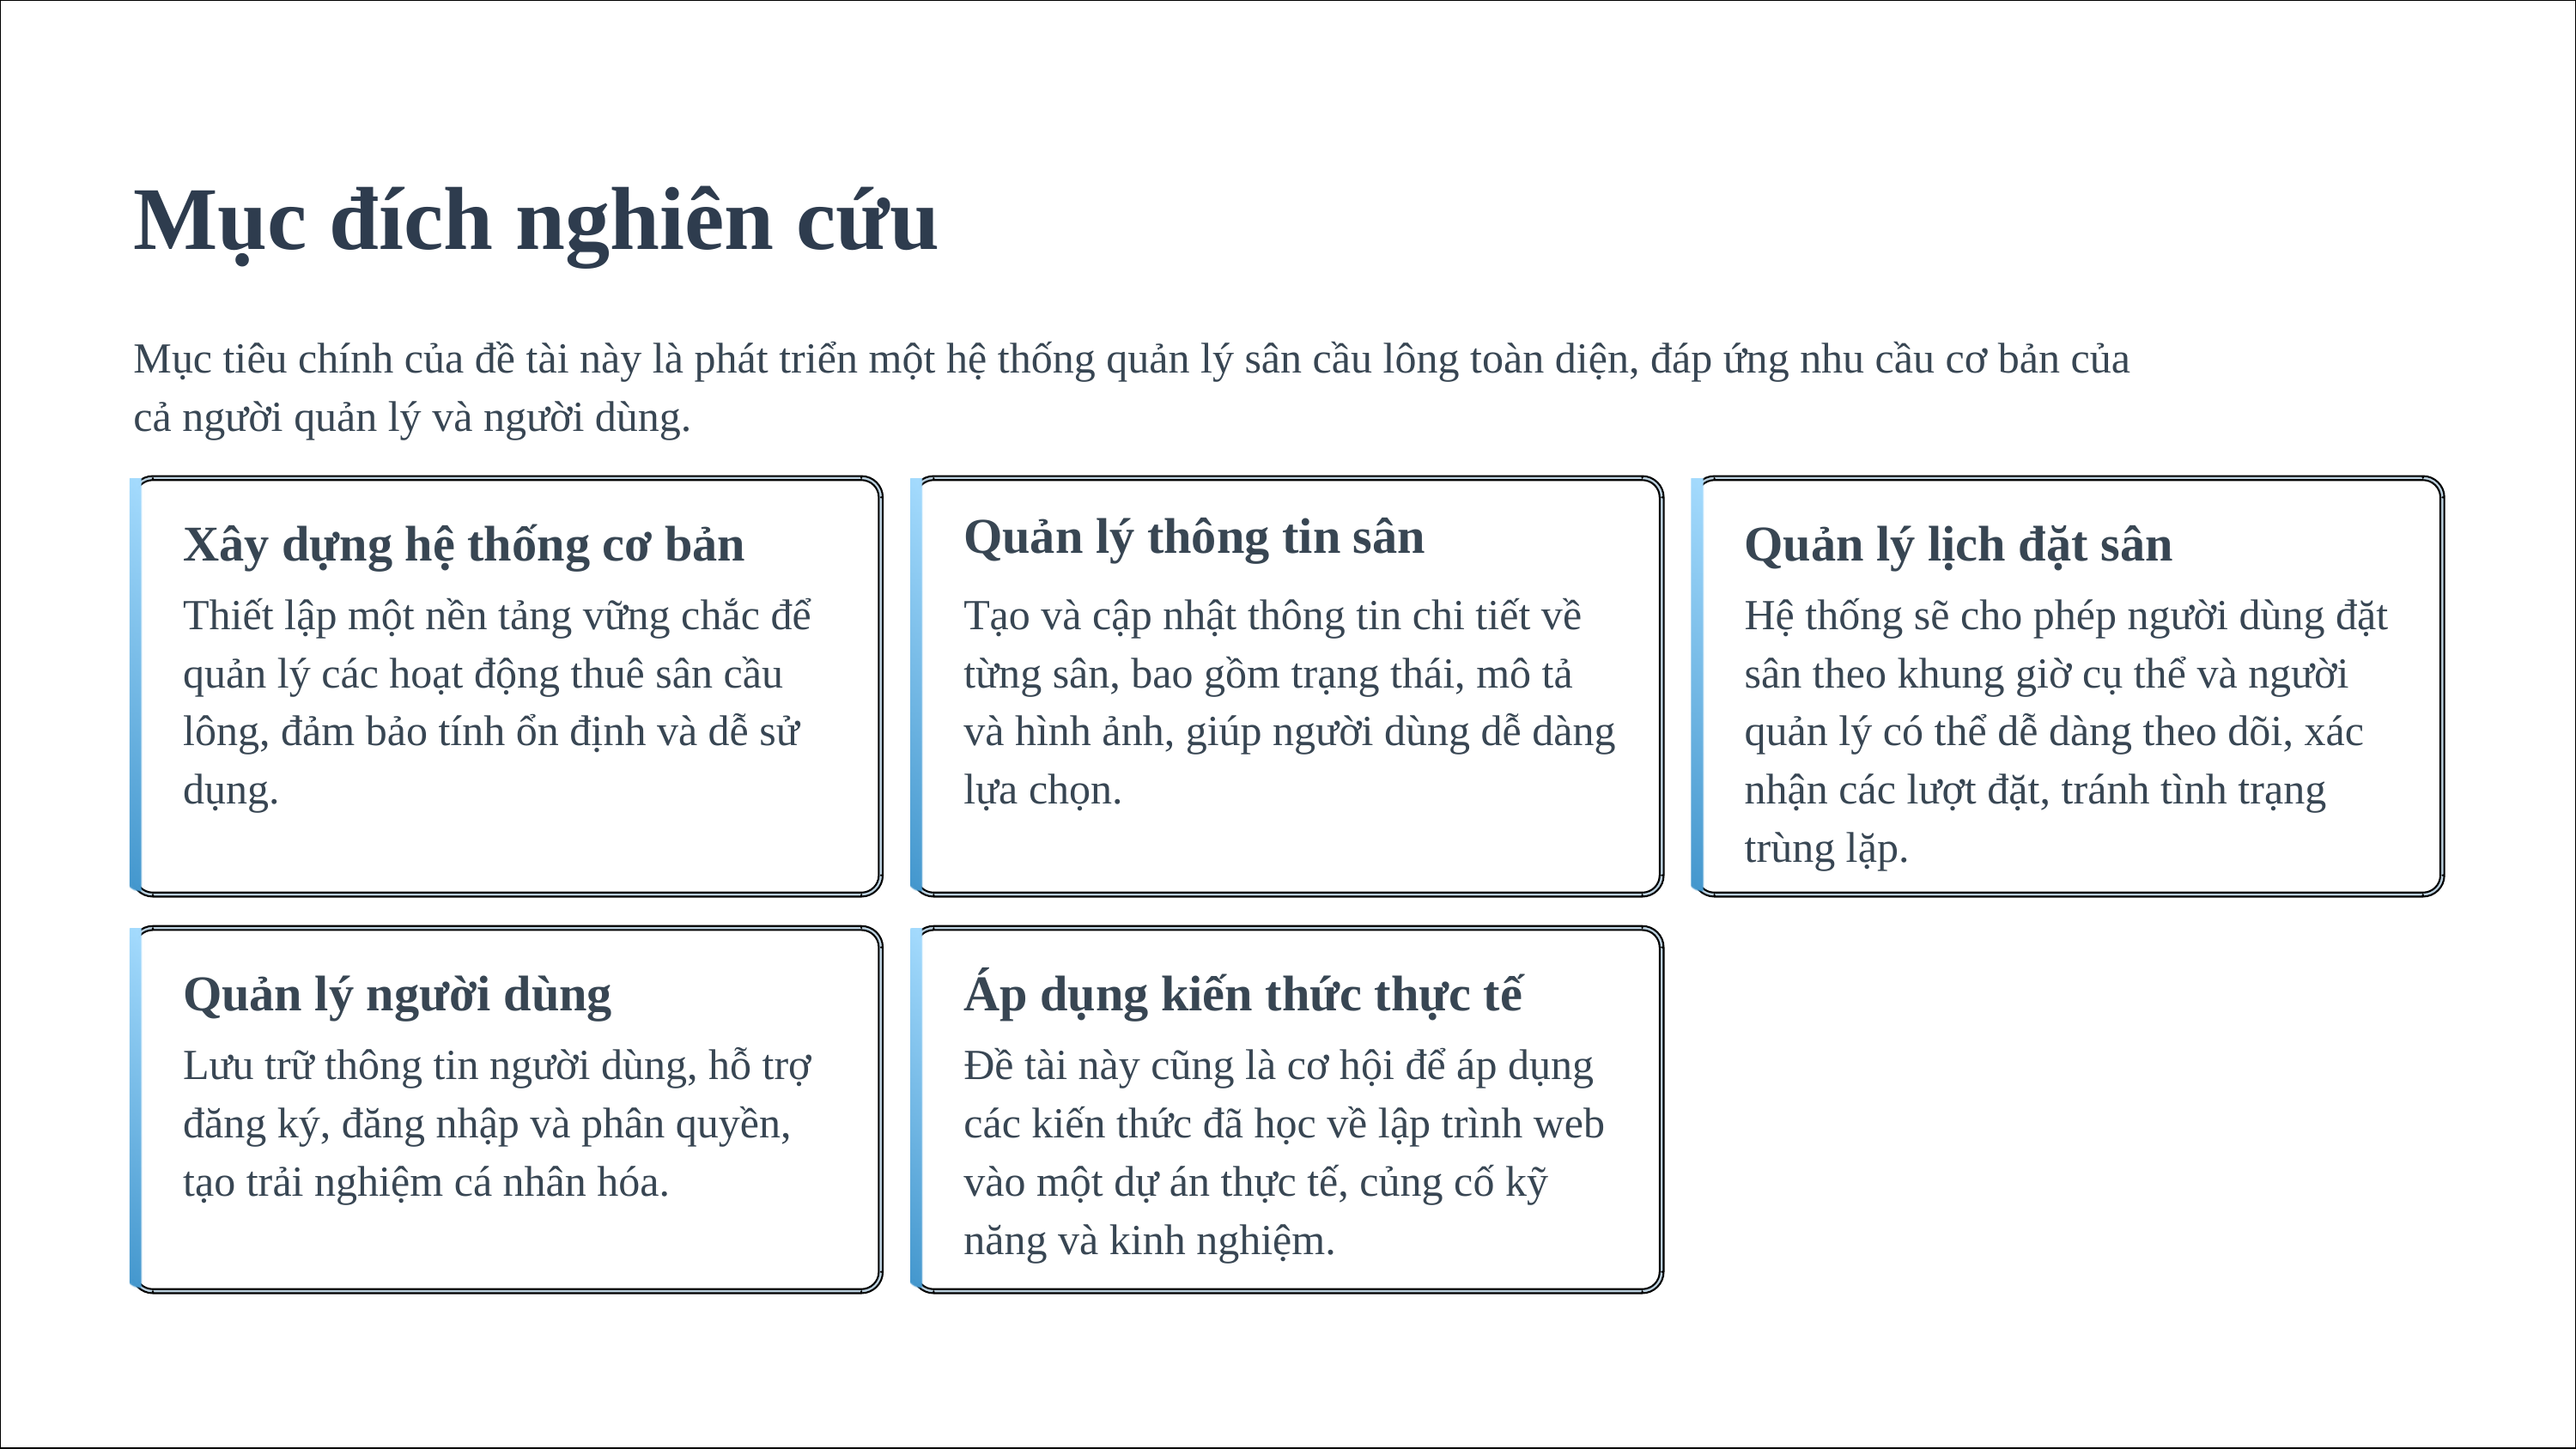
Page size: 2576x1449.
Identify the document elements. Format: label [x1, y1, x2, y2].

text_box [912, 476, 1664, 897]
text_box [912, 925, 1664, 1294]
text_box [131, 925, 884, 1294]
text_box [1692, 476, 2445, 897]
text_box [0, 0, 2576, 1449]
text_box [131, 476, 884, 897]
